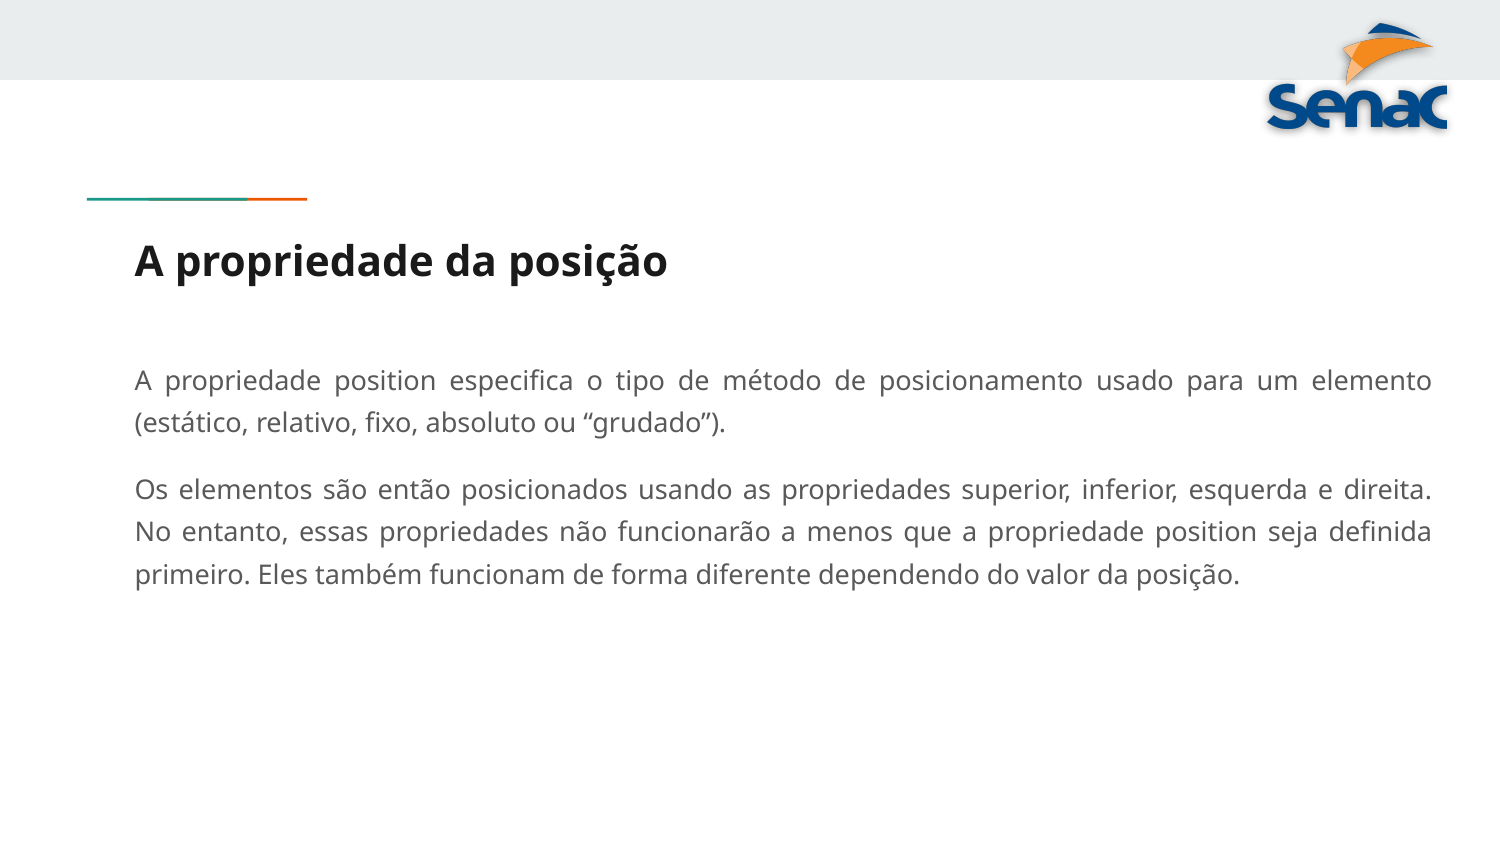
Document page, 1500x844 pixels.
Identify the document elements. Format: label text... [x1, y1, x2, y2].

title A propriedade da posição [119, 216, 1381, 305]
list A propriedade position especifica o tipo de método de posicionamento usado para um elemento (estático, relativo, fixo, absoluto ou “grudado”). Os elementos são então posicionados usando as propriedades superior, inferior, esquerda e direita. No entanto, essas propriedades não funcionarão a menos que a propriedade position seja definida primeiro. Eles também funcionam de forma diferente dependendo do valor da posição. [119, 341, 1447, 712]
picture [1266, 22, 1448, 129]
